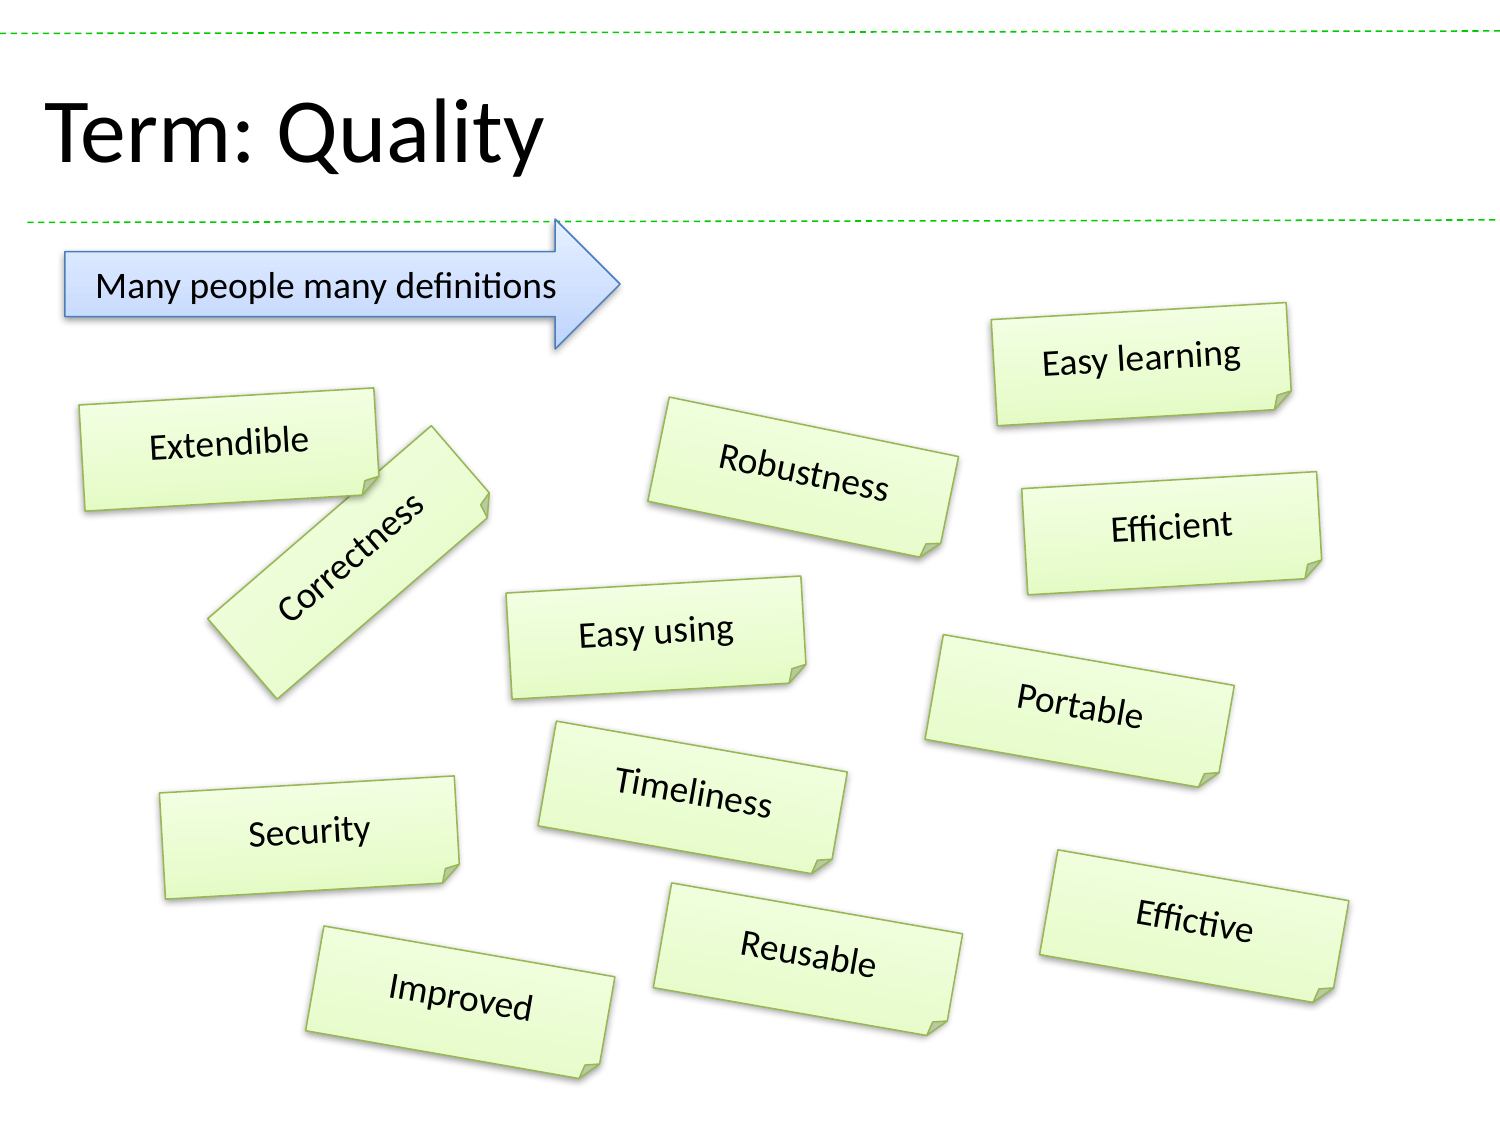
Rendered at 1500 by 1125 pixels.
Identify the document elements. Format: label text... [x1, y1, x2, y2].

text_box Extendible [78, 387, 380, 512]
title Term: Quality [29, 32, 1483, 220]
text_box Easy learning [990, 301, 1292, 427]
text_box Easy using [505, 575, 807, 700]
text_box Security [158, 775, 461, 900]
text_box Improved [304, 925, 616, 1080]
text_box Robustness [647, 396, 960, 558]
text_box Effictive [1038, 849, 1350, 1004]
text_box Portable [924, 633, 1236, 788]
text_box Many people many definitions [64, 218, 621, 350]
text_box Efficient [1020, 470, 1323, 596]
text_box Correctness [207, 425, 490, 700]
text_box Reusable [652, 882, 964, 1037]
text_box Timeliness [537, 720, 849, 875]
